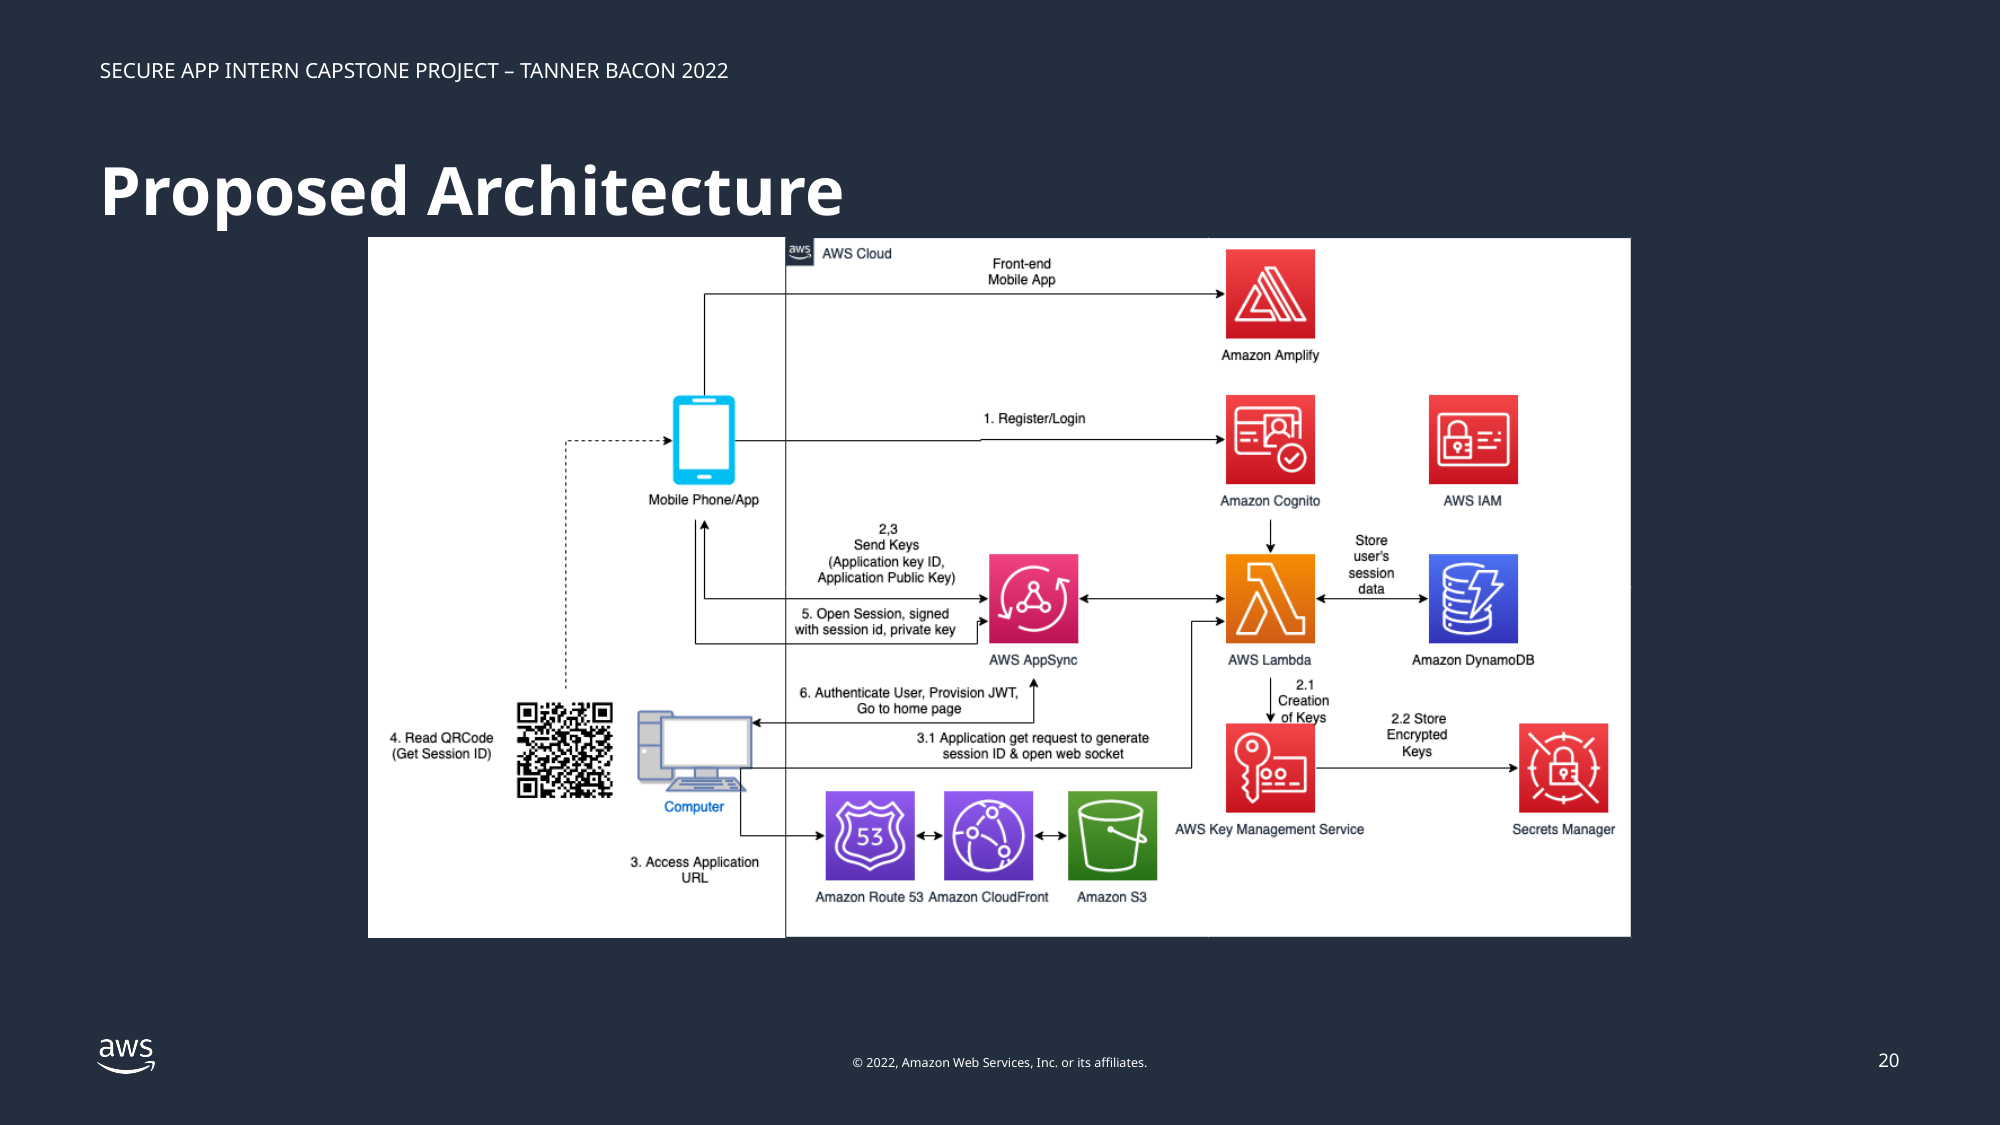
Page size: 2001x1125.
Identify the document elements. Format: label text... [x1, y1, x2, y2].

slide_number 20 [1464, 1031, 1915, 1092]
picture [97, 1039, 155, 1074]
title Proposed Architecture [99, 149, 1900, 238]
picture [368, 237, 1632, 938]
